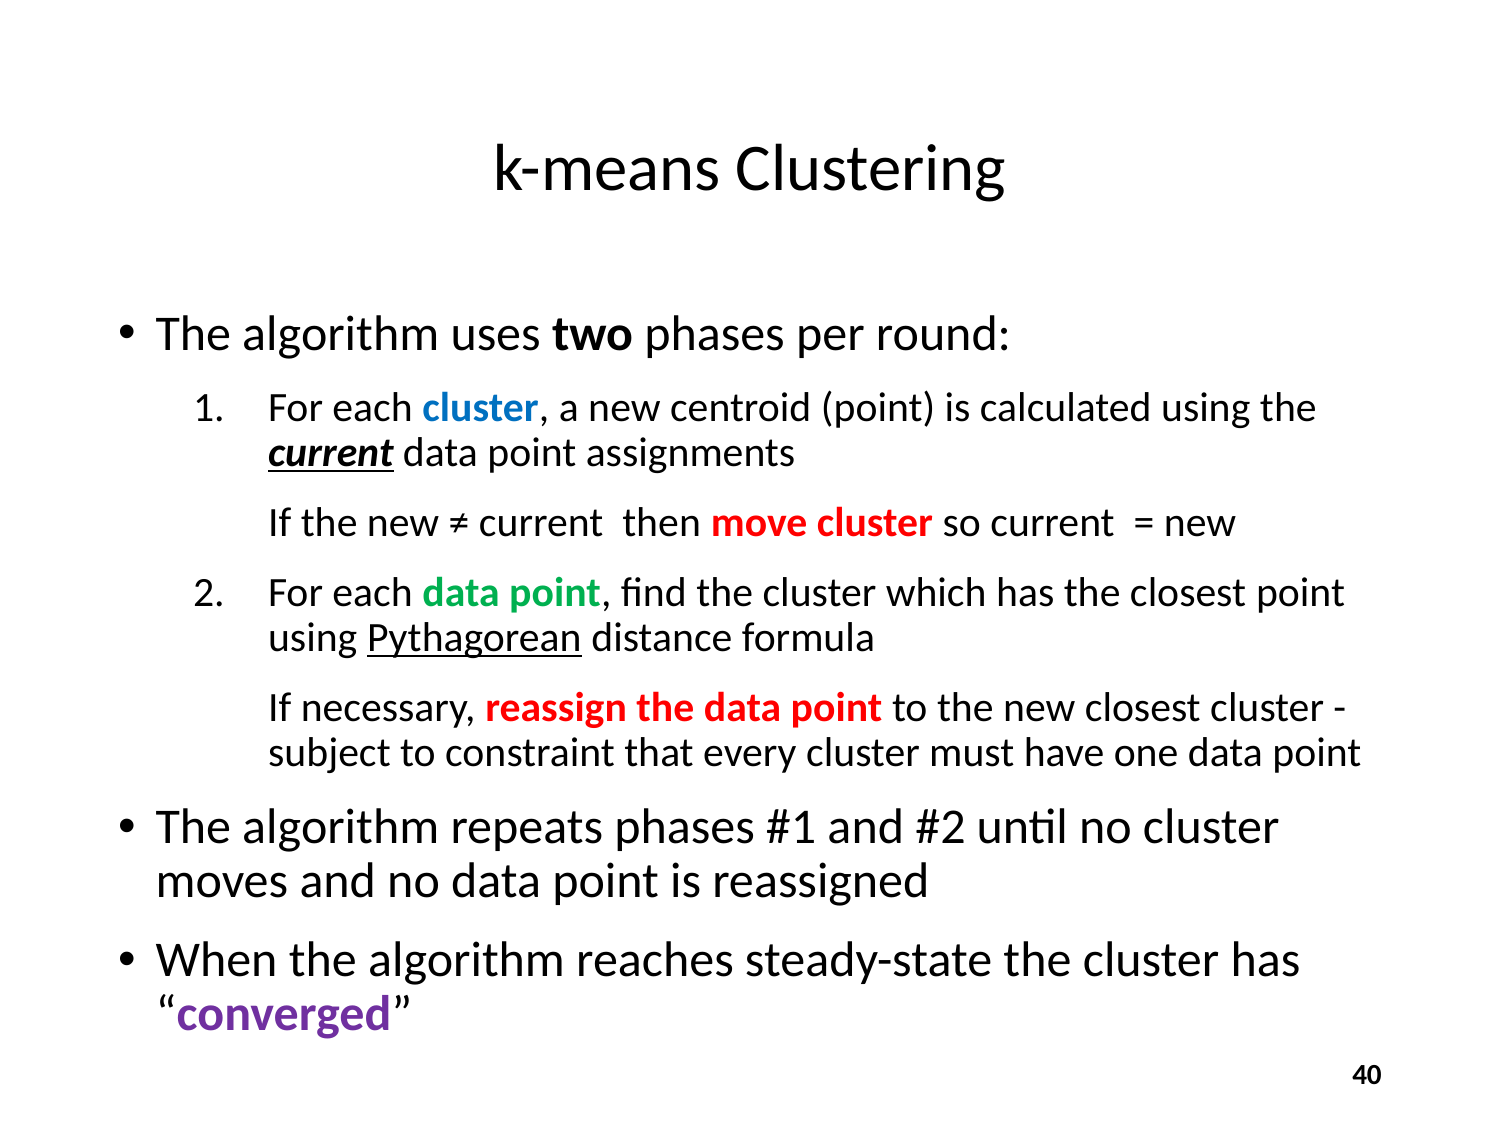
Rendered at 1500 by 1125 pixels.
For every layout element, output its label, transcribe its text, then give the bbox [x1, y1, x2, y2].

slide_number 40 [1059, 1042, 1397, 1103]
title k-means Clustering [103, 59, 1397, 278]
